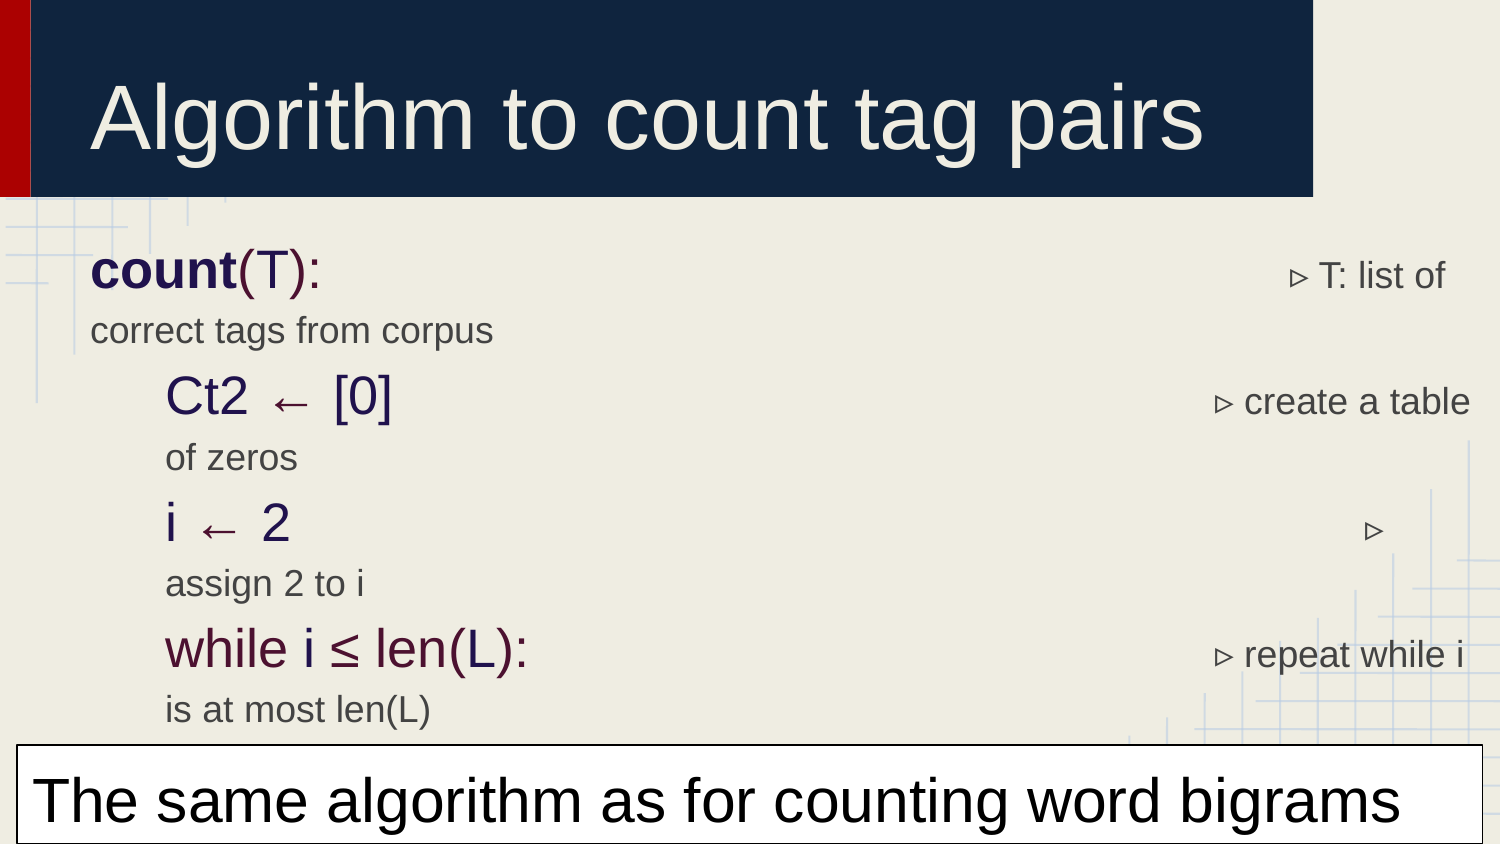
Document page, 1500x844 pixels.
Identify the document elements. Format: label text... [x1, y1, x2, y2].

title Algorithm to count tag pairs [75, 16, 1310, 183]
list count(T): ▹ T: list of correct tags from corpus Ct2 ← [0] ▹ create a table of zeros i ← 2 ▹ assign 2 to i while i ≤ len(L): ▹ repeat while i is at most len(L) Ct2[T[i − 1], T[i]] ← Ct2[T[i − 1], T[i]] + 1 ▹ increment i ← i + 1 ▹ increment i return Ct2 ▹ output is the counts table [75, 209, 1500, 844]
text_box The same algorithm as for counting word bigrams [17, 745, 1483, 844]
